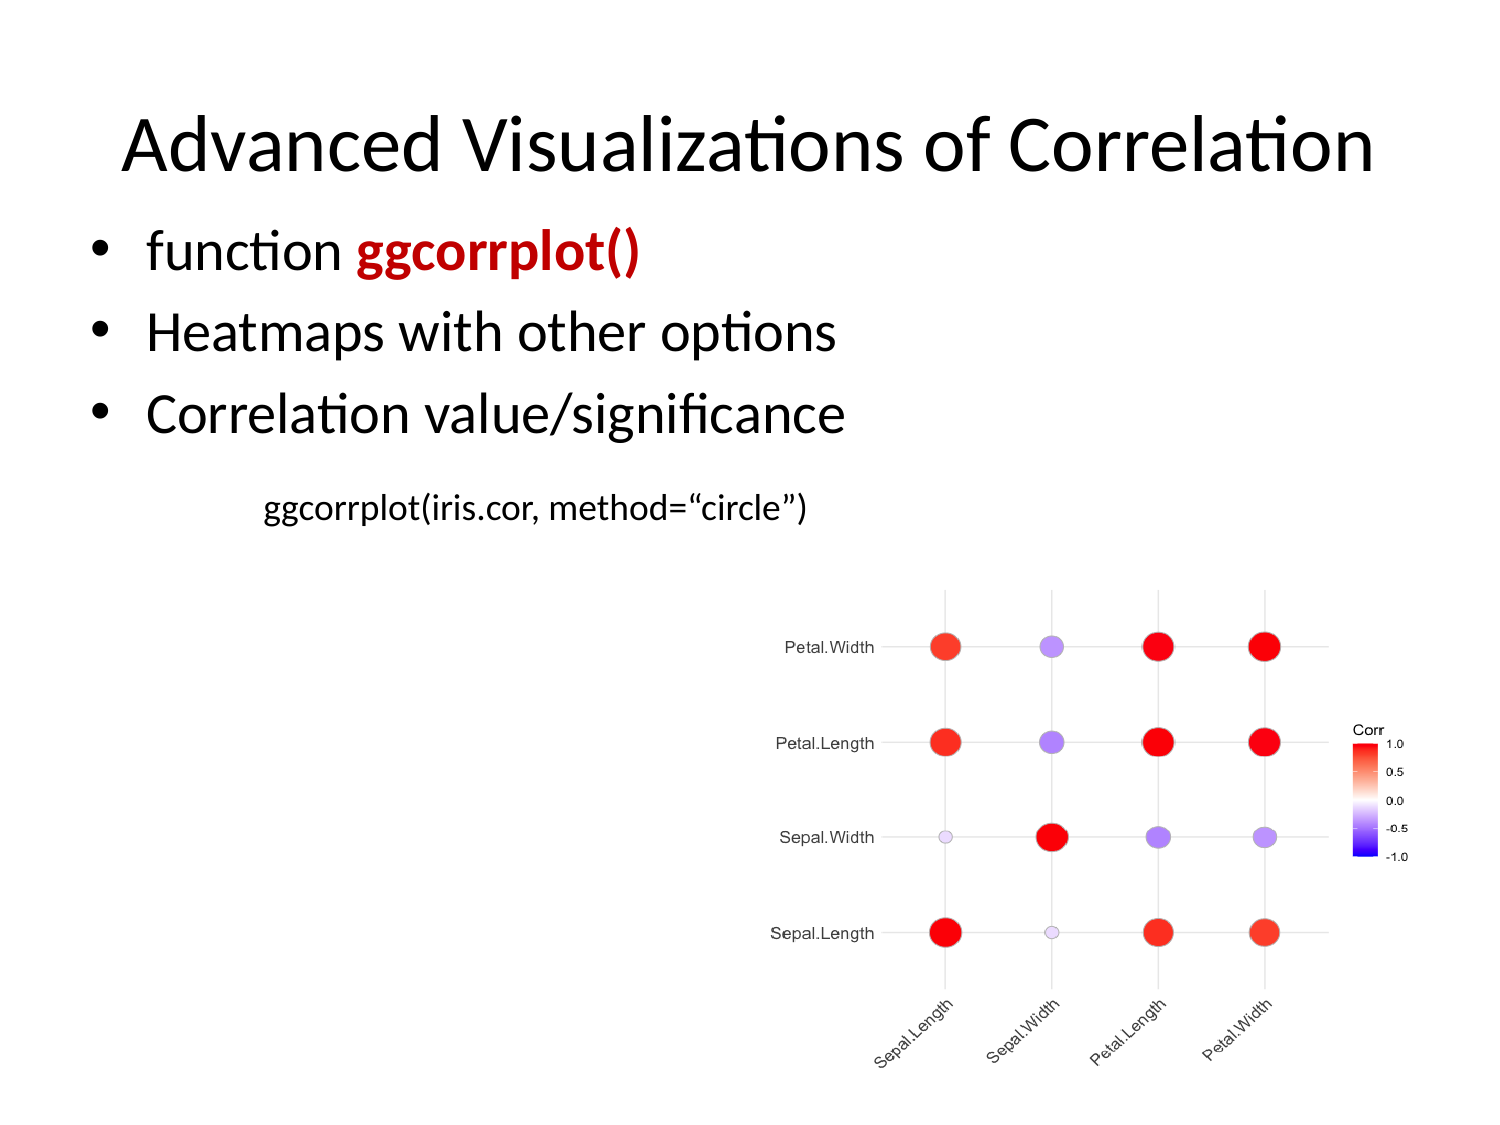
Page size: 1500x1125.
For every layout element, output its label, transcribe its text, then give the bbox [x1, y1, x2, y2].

list function ggcorrplot() Heatmaps with other options Correlation value/significance [75, 204, 1425, 947]
picture [763, 536, 1426, 1125]
title Advanced Visualizations of Correlation [75, 45, 1425, 204]
text_box ggcorrplot(iris.cor, method=“circle”) [248, 475, 853, 536]
